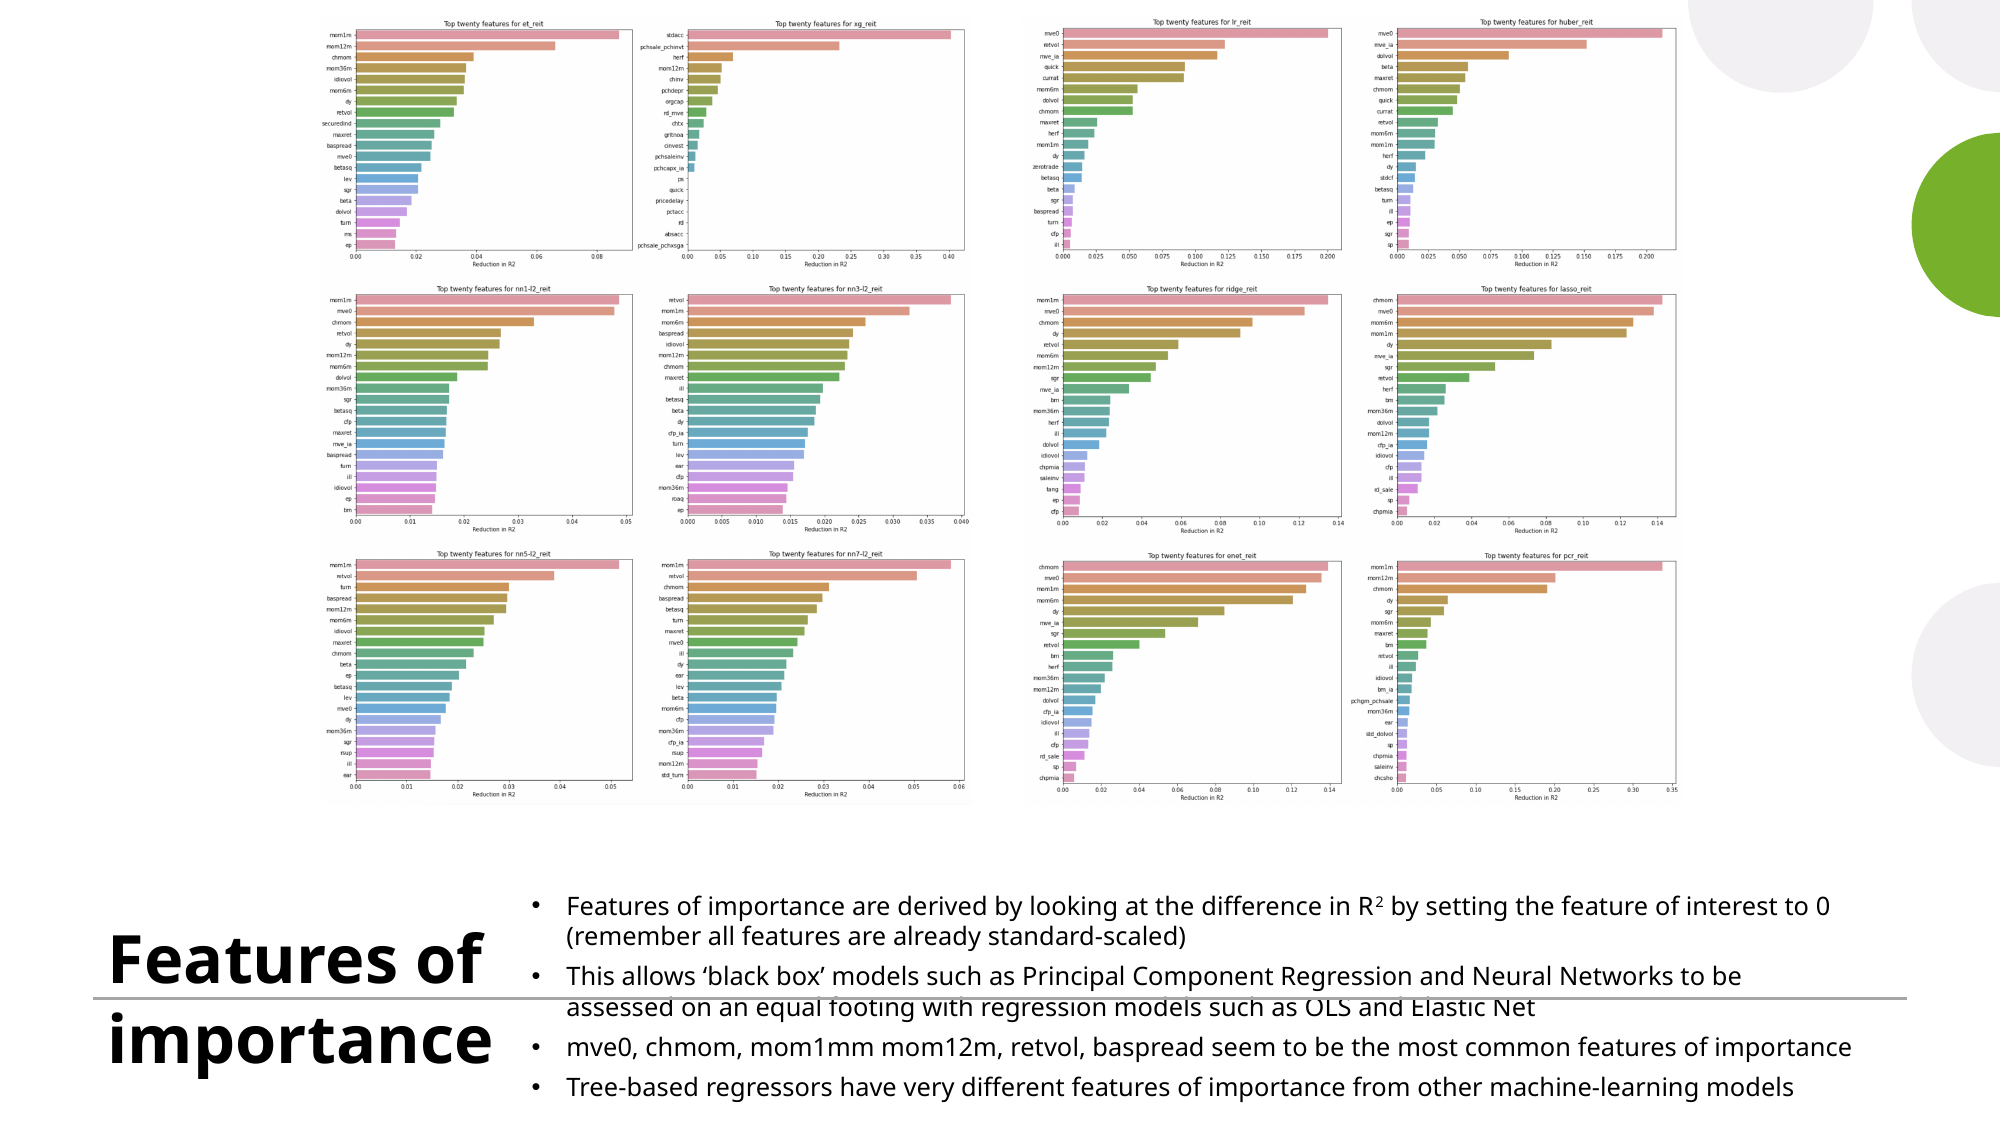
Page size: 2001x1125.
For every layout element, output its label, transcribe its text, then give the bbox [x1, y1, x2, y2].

text_box [0, 0, 2000, 1125]
list Features of importance are derived by looking at the difference in R2 by setting the feature of interest to 0 (remember all features are already standard-scaled) This allows ‘black box’ models such as Principal Component Regression and Neural Networks to be assessed on an equal footing with regression models such as OLS and Elastic Net mve0, chmom, mom1mm mom12m, retvol, baspread seem to be the most common features of importance Tree-based regressors have very different features of importance from other machine-learning models [516, 848, 1874, 997]
list Features of importance are derived by looking at the difference in R2 by setting the feature of interest to 0 (remember all features are already standard-scaled) This allows ‘black box’ models such as Principal Component Regression and Neural Networks to be assessed on an equal footing with regression models such as OLS and Elastic Net mve0, chmom, mom1mm mom12m, retvol, baspread seem to be the most common features of importance Tree-based regressors have very different features of importance from other machine-learning models [516, 1000, 1874, 1109]
picture [1022, 15, 1682, 805]
title Features of importance [92, 823, 838, 997]
picture [321, 15, 972, 805]
title Features of importance [92, 999, 516, 1085]
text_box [1687, 0, 2000, 768]
